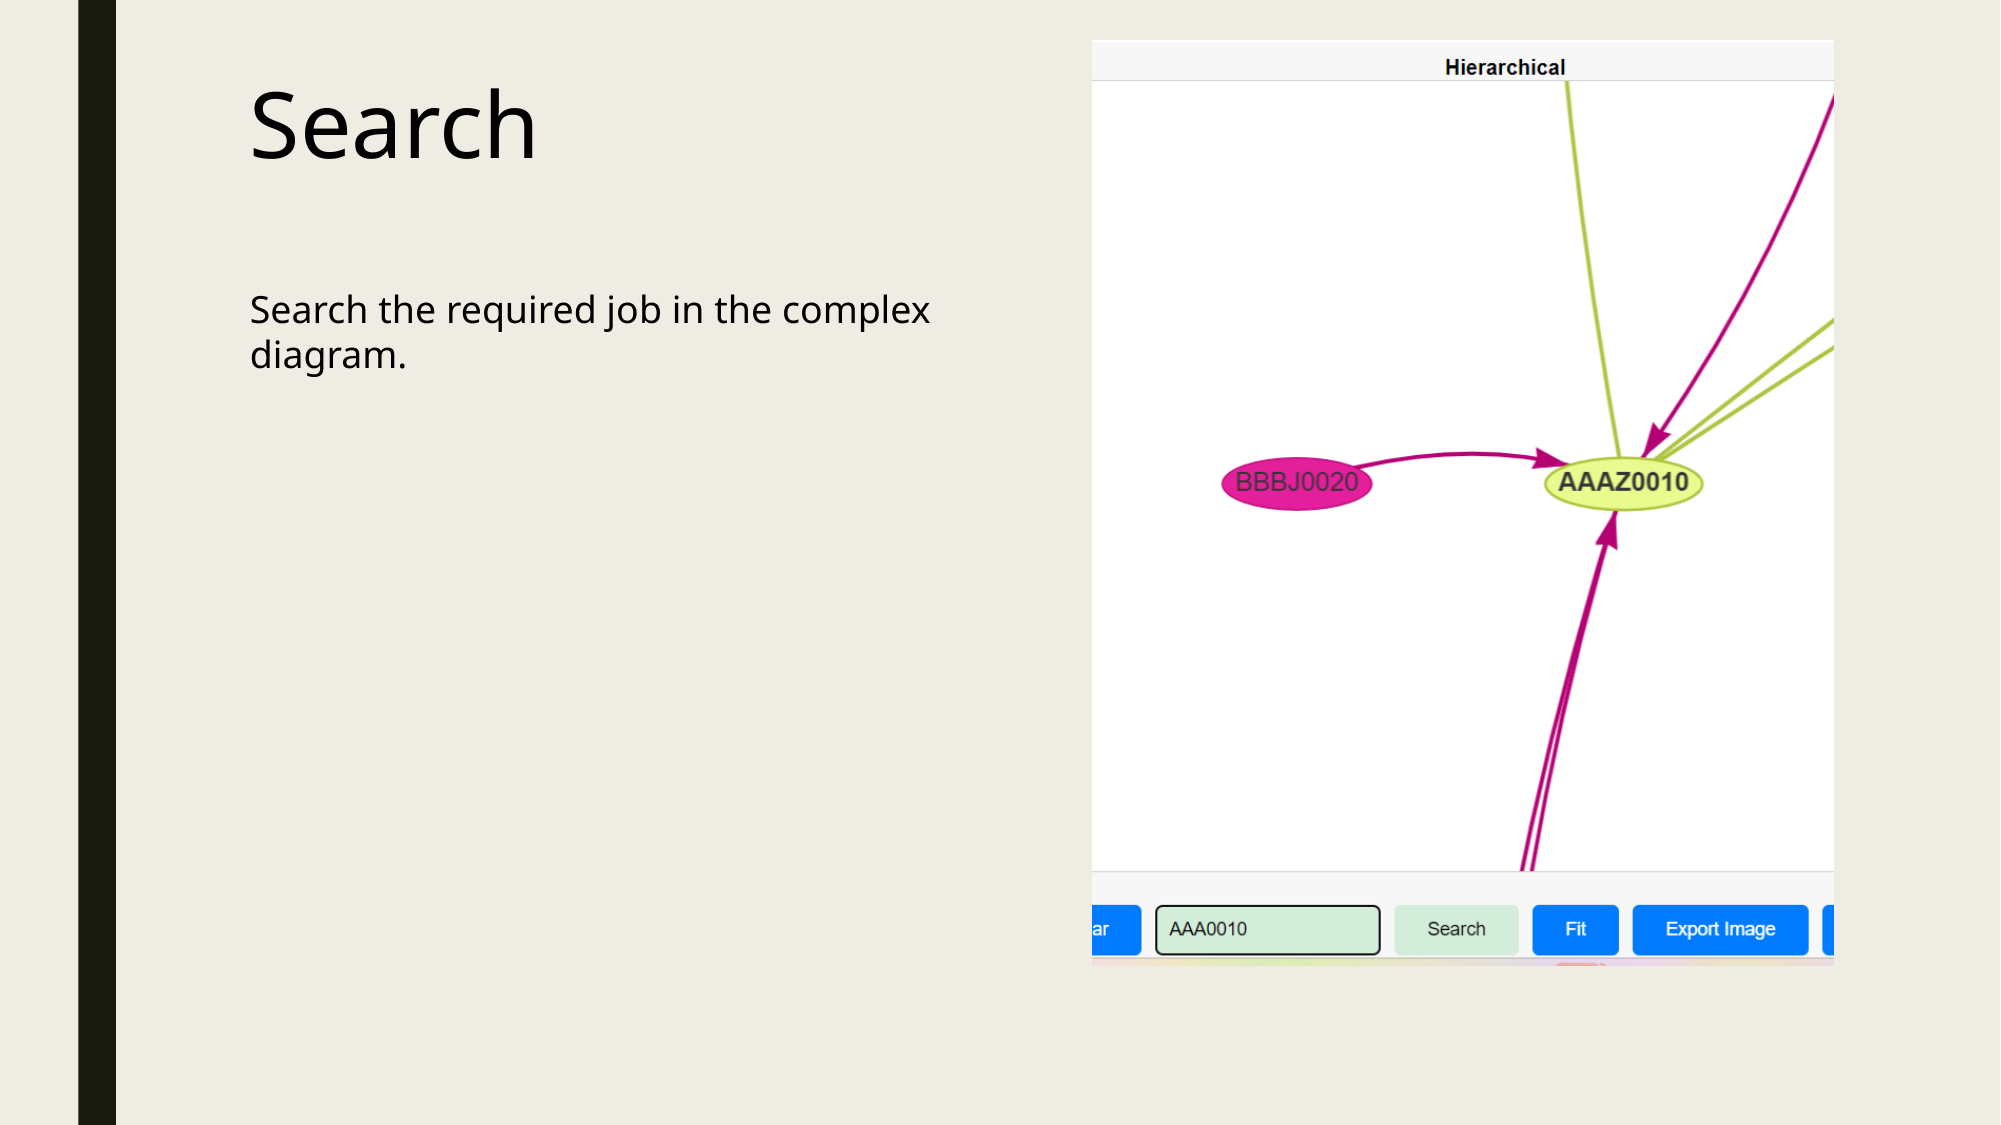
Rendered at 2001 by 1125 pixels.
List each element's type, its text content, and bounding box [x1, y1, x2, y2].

picture [1092, 40, 1834, 966]
text_box Search Search the required job in the complex diagram. [235, 59, 1000, 384]
